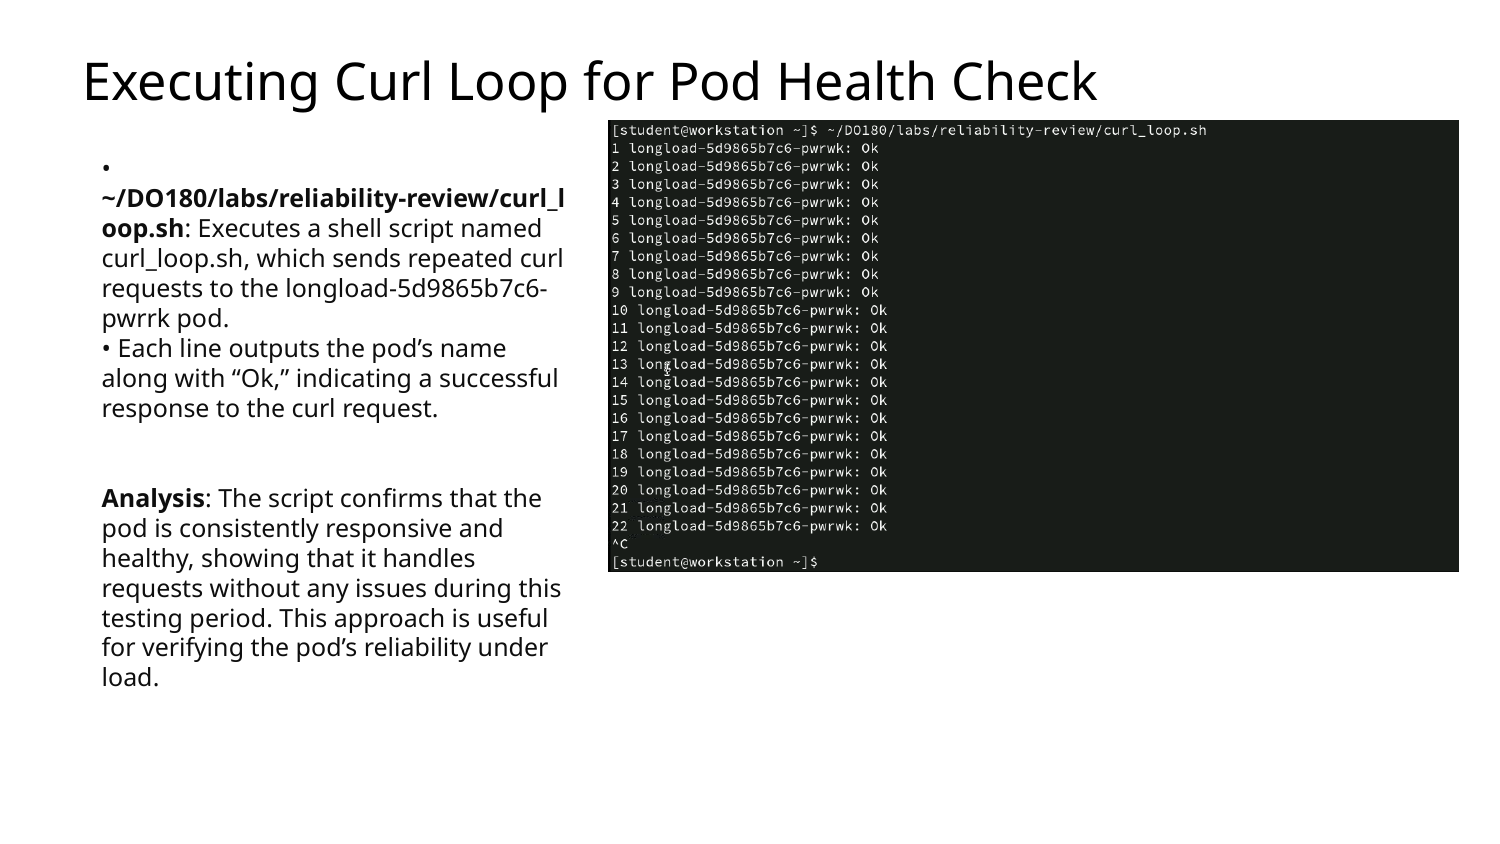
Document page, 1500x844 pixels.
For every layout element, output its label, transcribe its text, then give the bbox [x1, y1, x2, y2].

picture [608, 120, 1459, 573]
title Executing Curl Loop for Pod Health Check [67, 33, 1410, 173]
text_box • ~/DO180/labs/reliability-review/curl_loop.sh: Executes a shell script named curl_loop.sh, which sends repeated curl requests to the longload-5d9865b7c6-pwrrk pod. • Each line outputs the pod’s name along with “Ok,” indicating a successful response to the curl request. Analysis: The script confirms that the pod is consistently responsive and healthy, showing that it handles requests without any issues during this testing period. This approach is useful for verifying the pod’s reliability under load. [86, 145, 590, 730]
